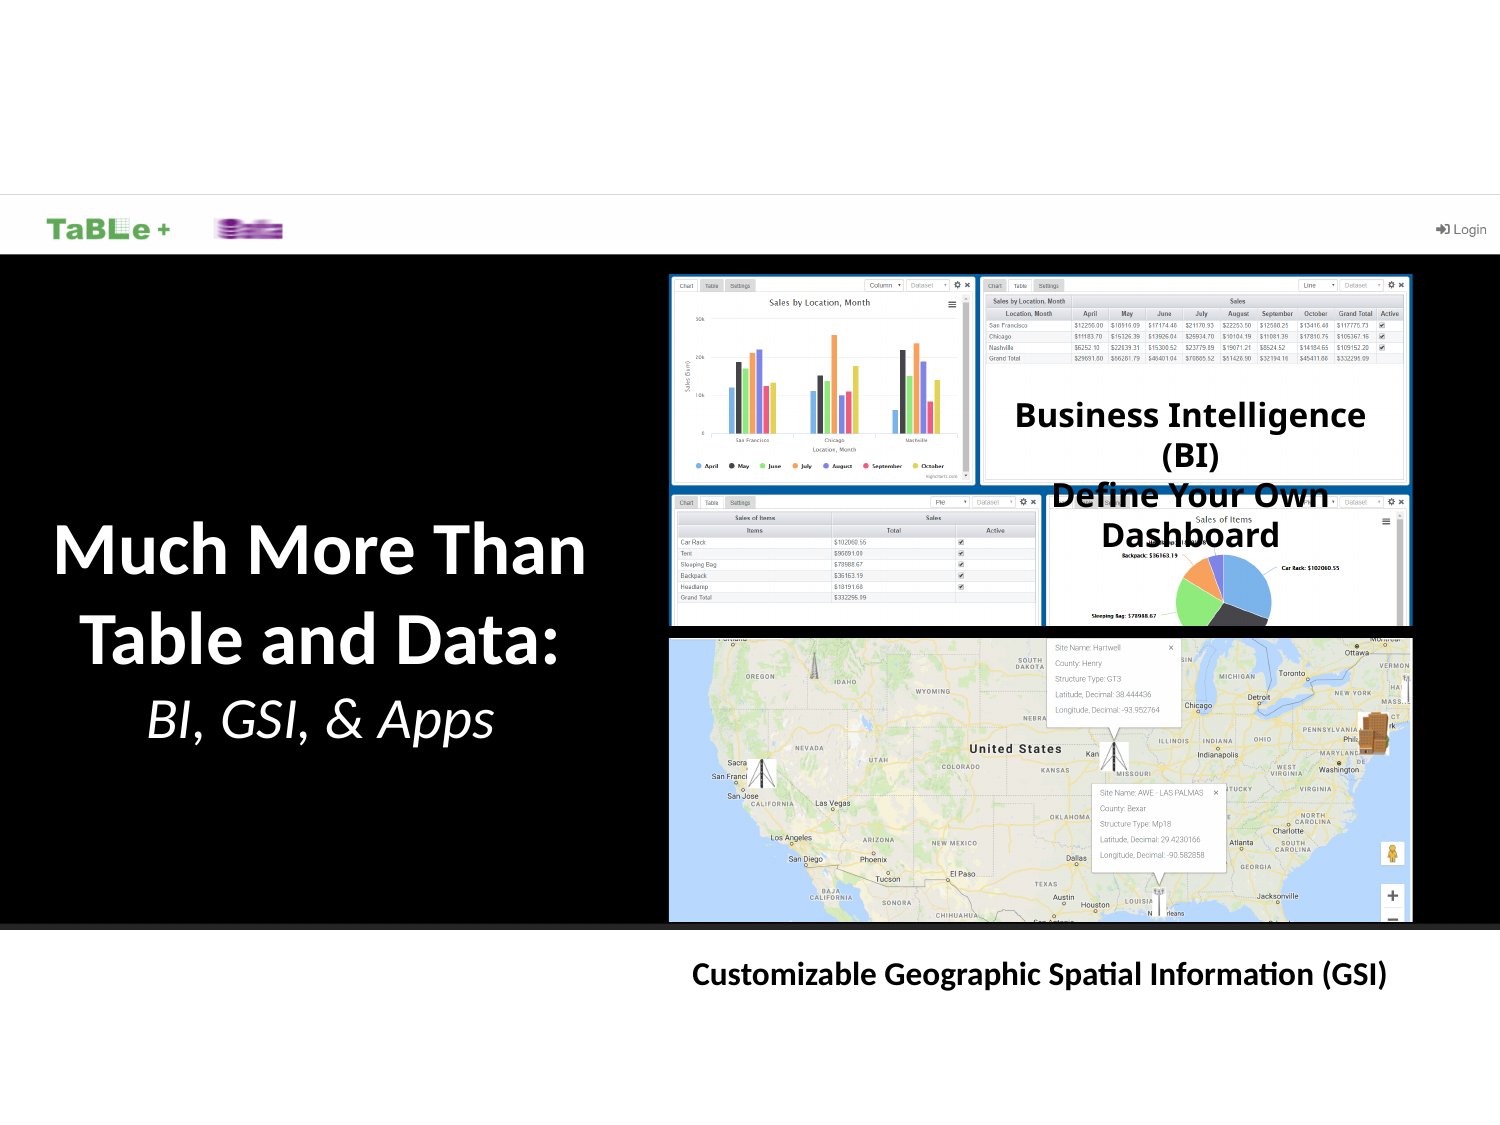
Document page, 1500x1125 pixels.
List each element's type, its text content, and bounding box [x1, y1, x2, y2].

text_box Customizable Geographic Spatial Information (GSI) [668, 944, 1413, 1040]
picture [0, 194, 1500, 930]
